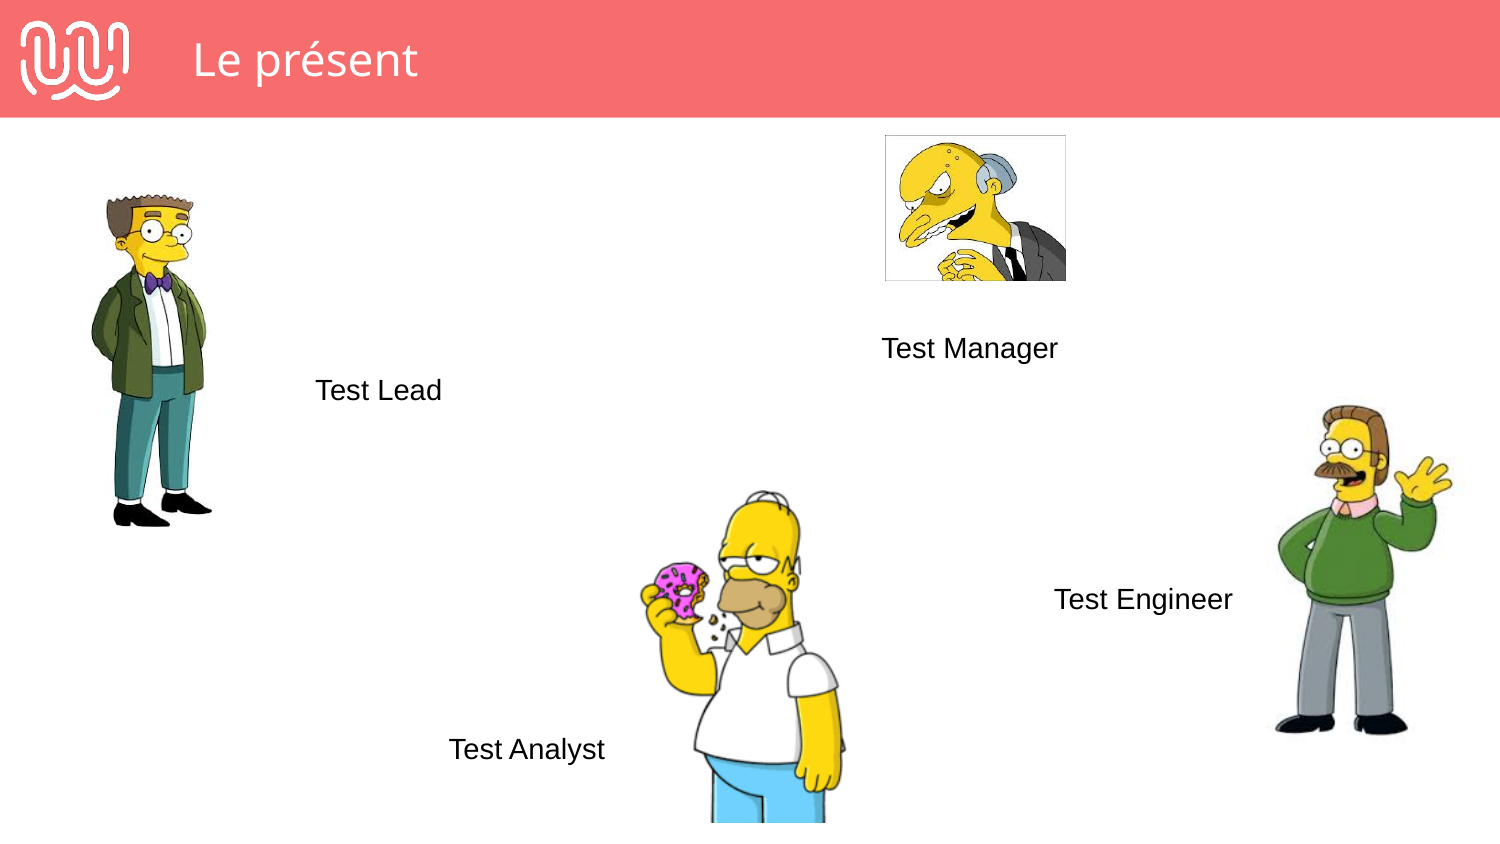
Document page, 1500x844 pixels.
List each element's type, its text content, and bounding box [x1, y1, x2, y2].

picture [20, 20, 134, 101]
text_box Test Manager [866, 314, 1085, 381]
title Le présent [192, 0, 768, 118]
picture [90, 194, 212, 527]
picture [1247, 397, 1466, 749]
text_box Test Lead [300, 356, 462, 422]
picture [884, 135, 1066, 281]
text_box Test Engineer [1038, 565, 1242, 632]
picture [634, 484, 905, 823]
text_box Test Analyst [433, 715, 625, 776]
